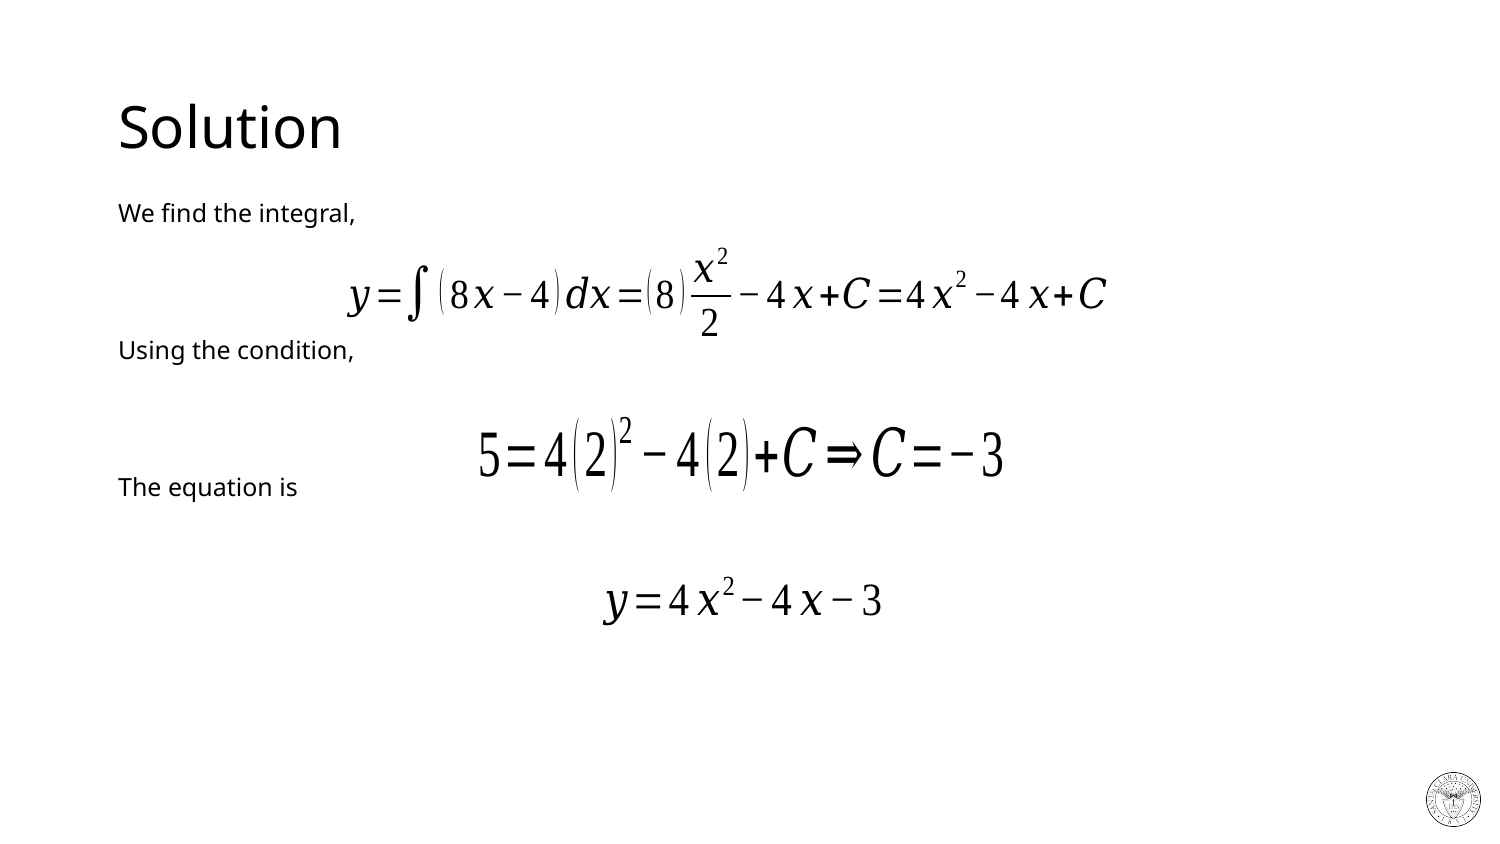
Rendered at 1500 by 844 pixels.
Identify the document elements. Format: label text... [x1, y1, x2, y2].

title Solution [103, 44, 1397, 169]
picture [1426, 772, 1481, 827]
list We find the integral, Using the condition, The equation is [103, 193, 1397, 760]
